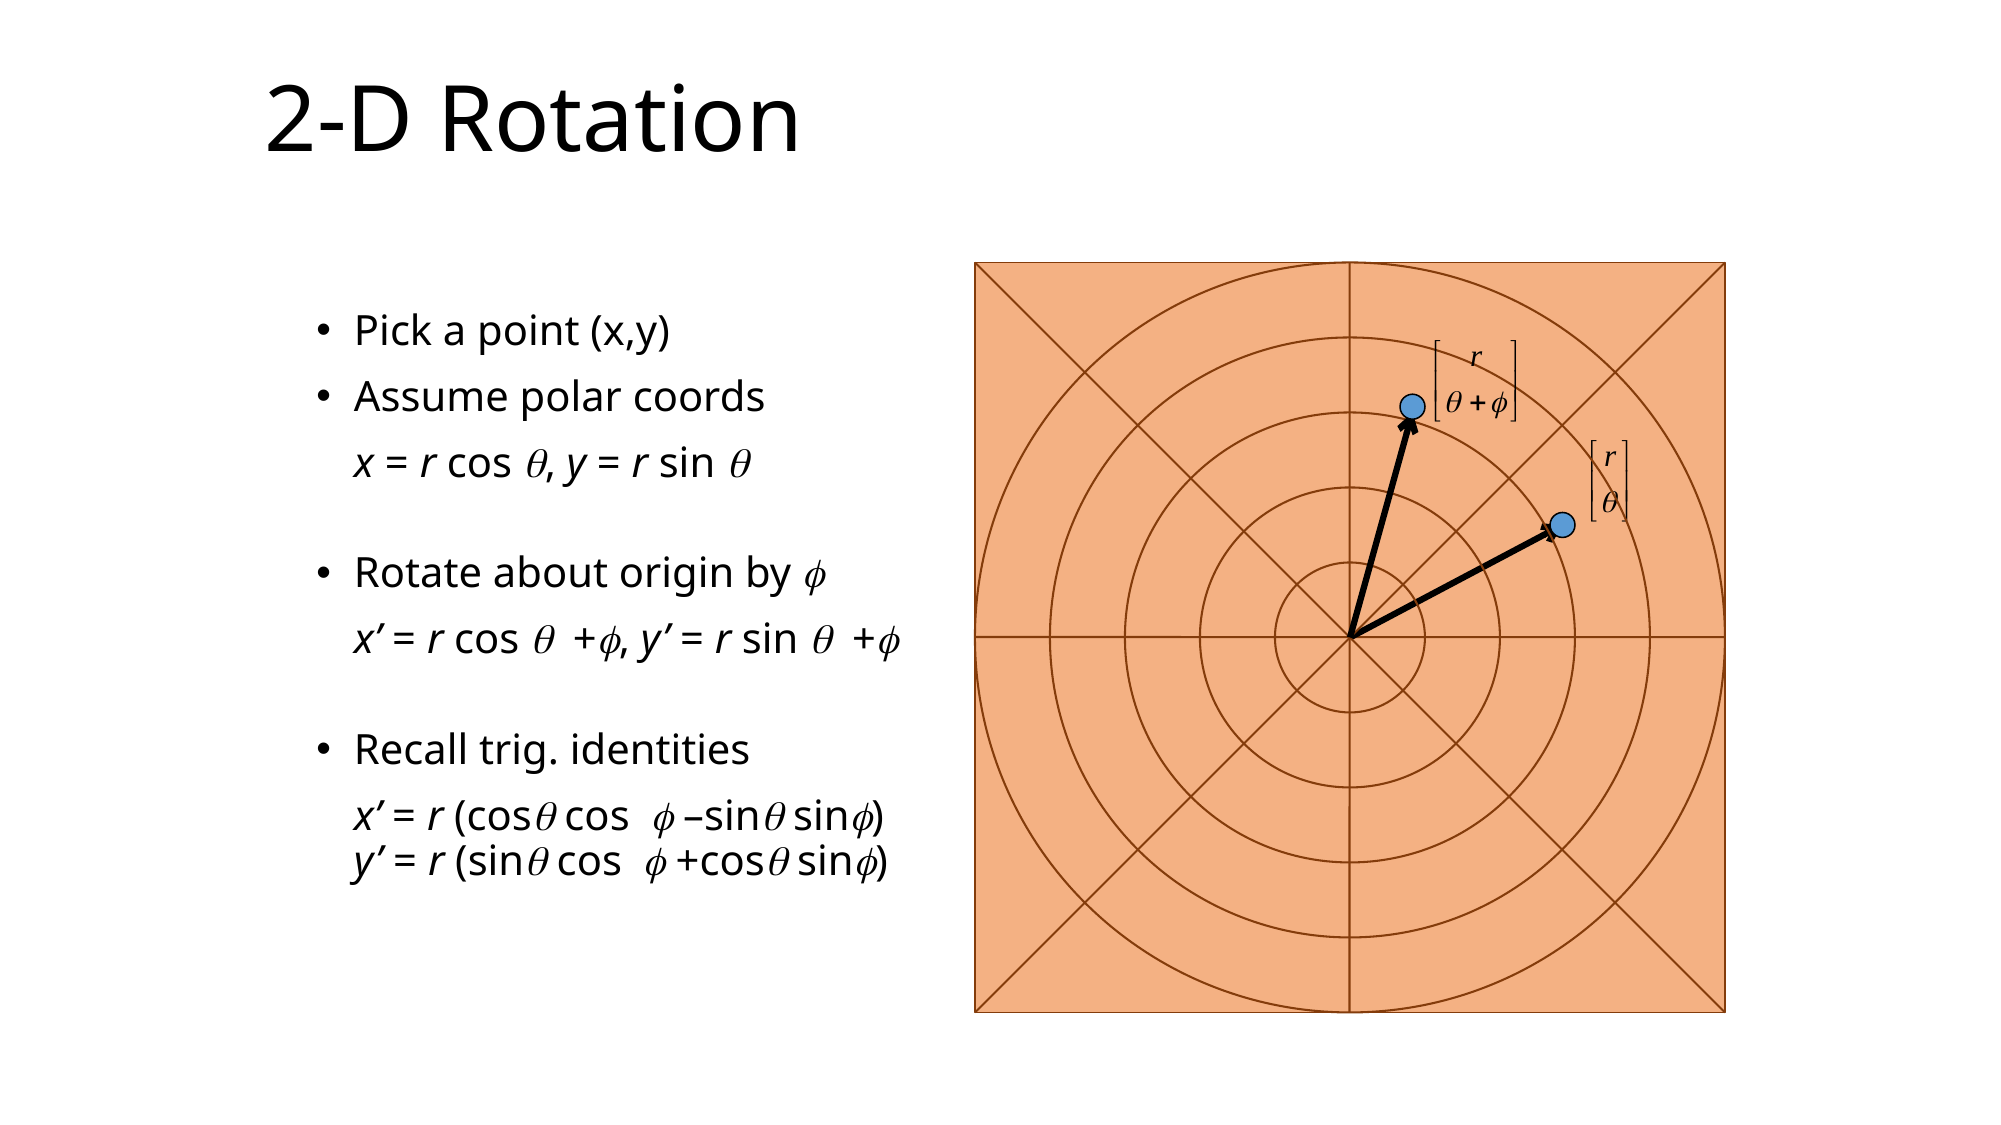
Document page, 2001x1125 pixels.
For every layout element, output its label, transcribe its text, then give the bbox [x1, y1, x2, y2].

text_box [1429, 337, 1525, 425]
list Pick a point (x,y) Assume polar coords x = r cos q, y = r sin q Rotate about origin by f x’ = r cos q +f, y’ = r sin q +f Recall trig. identities x’ = r (cosq cos f –sinq sinf) y’ = r (sinq cos f +cosq sinf) [301, 301, 1550, 1073]
title 2-D Rotation [249, 47, 1713, 197]
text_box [1268, 493, 1494, 557]
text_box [974, 262, 1725, 1013]
